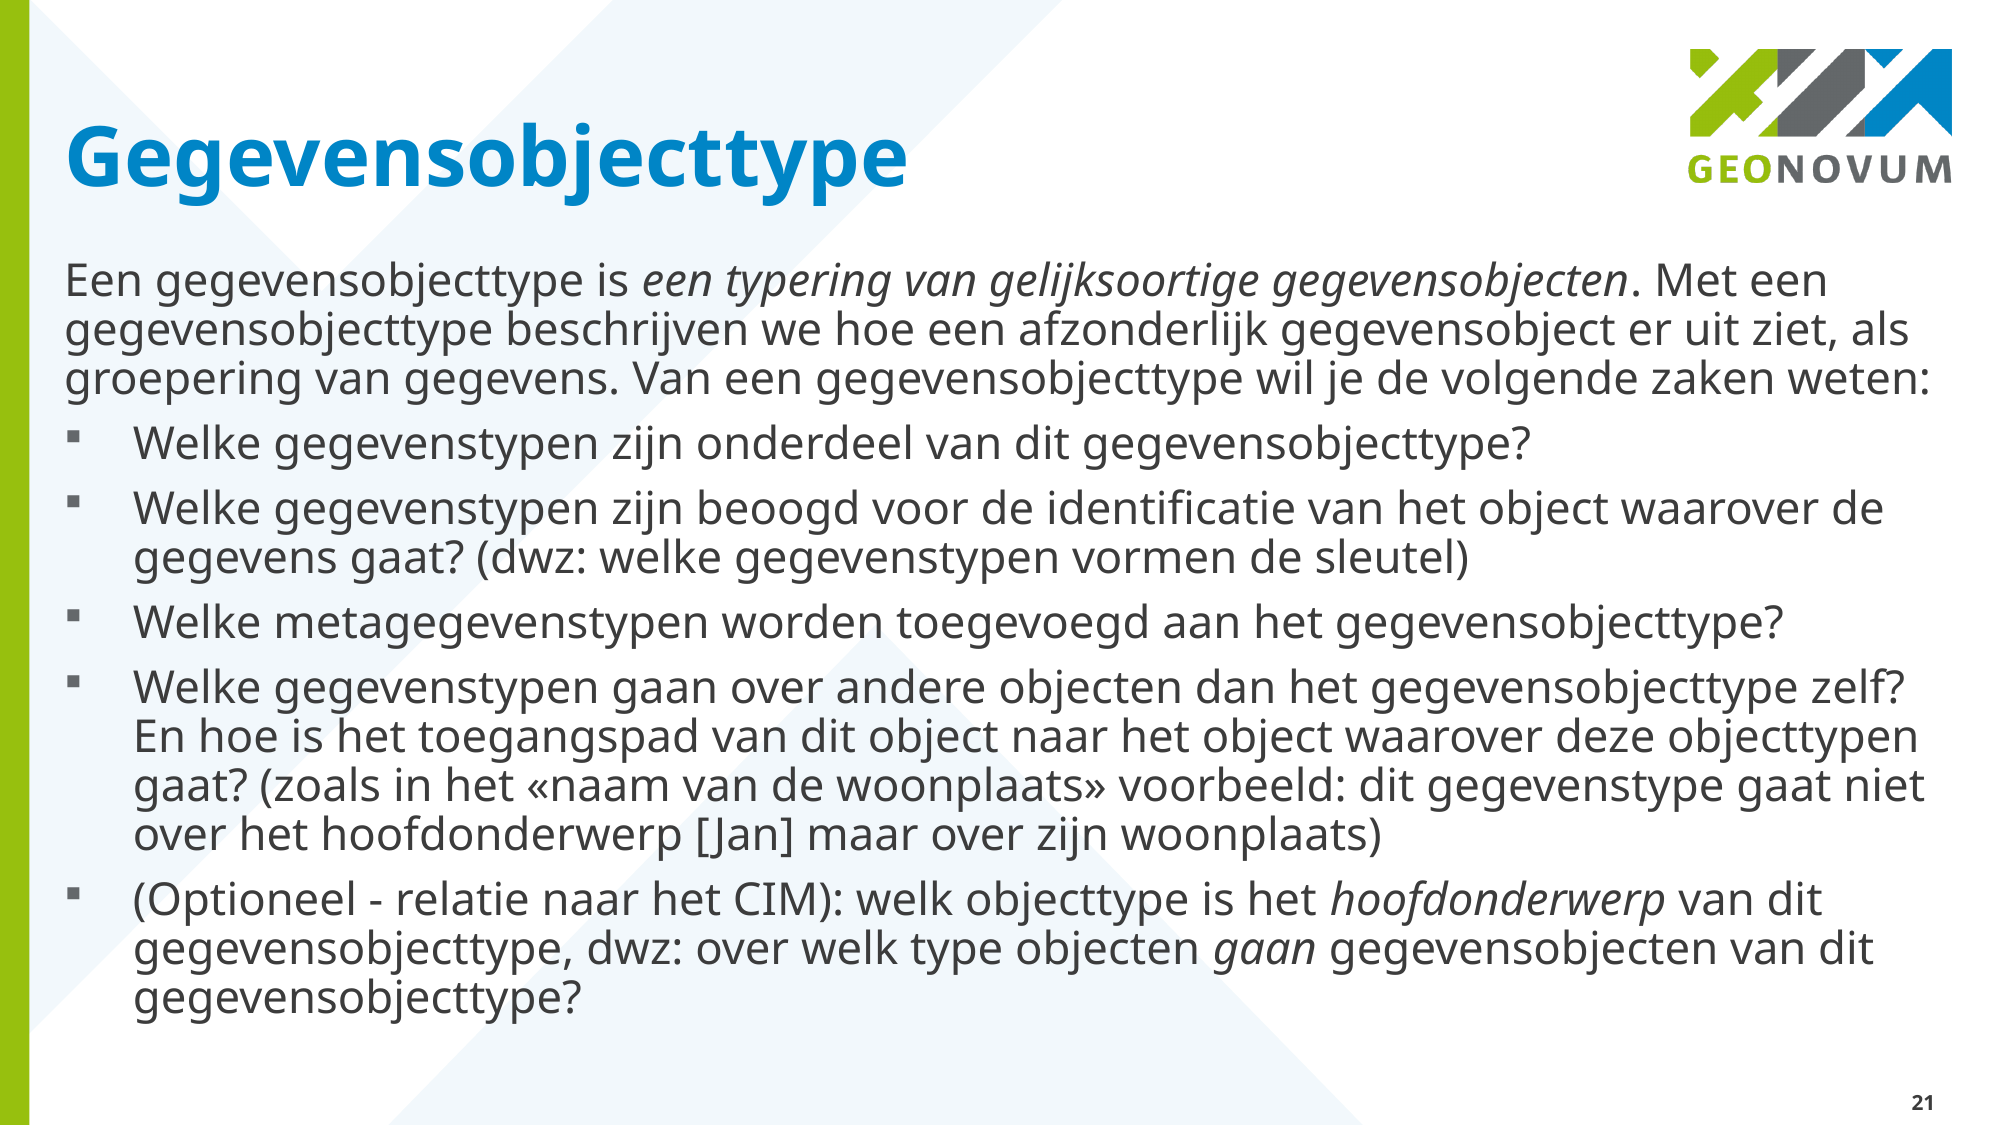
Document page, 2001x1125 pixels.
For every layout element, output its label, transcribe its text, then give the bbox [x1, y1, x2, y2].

list Een gegevensobjecttype is een typering van gelijksoortige gegevensobjecten. Met een gegevensobjecttype beschrijven we hoe een afzonderlijk gegevensobject er uit ziet, als groepering van gegevens. Van een gegevensobjecttype wil je de volgende zaken weten: Welke gegevenstypen zijn onderdeel van dit gegevensobjecttype? Welke gegevenstypen zijn beoogd voor de identificatie van het object waarover de gegevens gaat? (dwz: welke gegevenstypen vormen de sleutel) Welke metagegevenstypen worden toegevoegd aan het gegevensobjecttype? Welke gegevenstypen gaan over andere objecten dan het gegevensobjecttype zelf? En hoe is het toegangspad van dit object naar het object waarover deze objecttypen gaat? (zoals in het «naam van de woonplaats» voorbeeld: dit gegevenstype gaat niet over het hoofdonderwerp [Jan] maar over zijn woonplaats) (Optioneel - relatie naar het CIM): welk objecttype is het hoofdonderwerp van dit gegevensobjecttype, dwz: over welk type objecten gaan gegevensobjecten van dit gegevensobjecttype? [49, 249, 1951, 1059]
picture [1686, 49, 1955, 186]
title Gegevensobjecttype [49, 0, 1654, 210]
slide_number 21 [1824, 1088, 1951, 1120]
